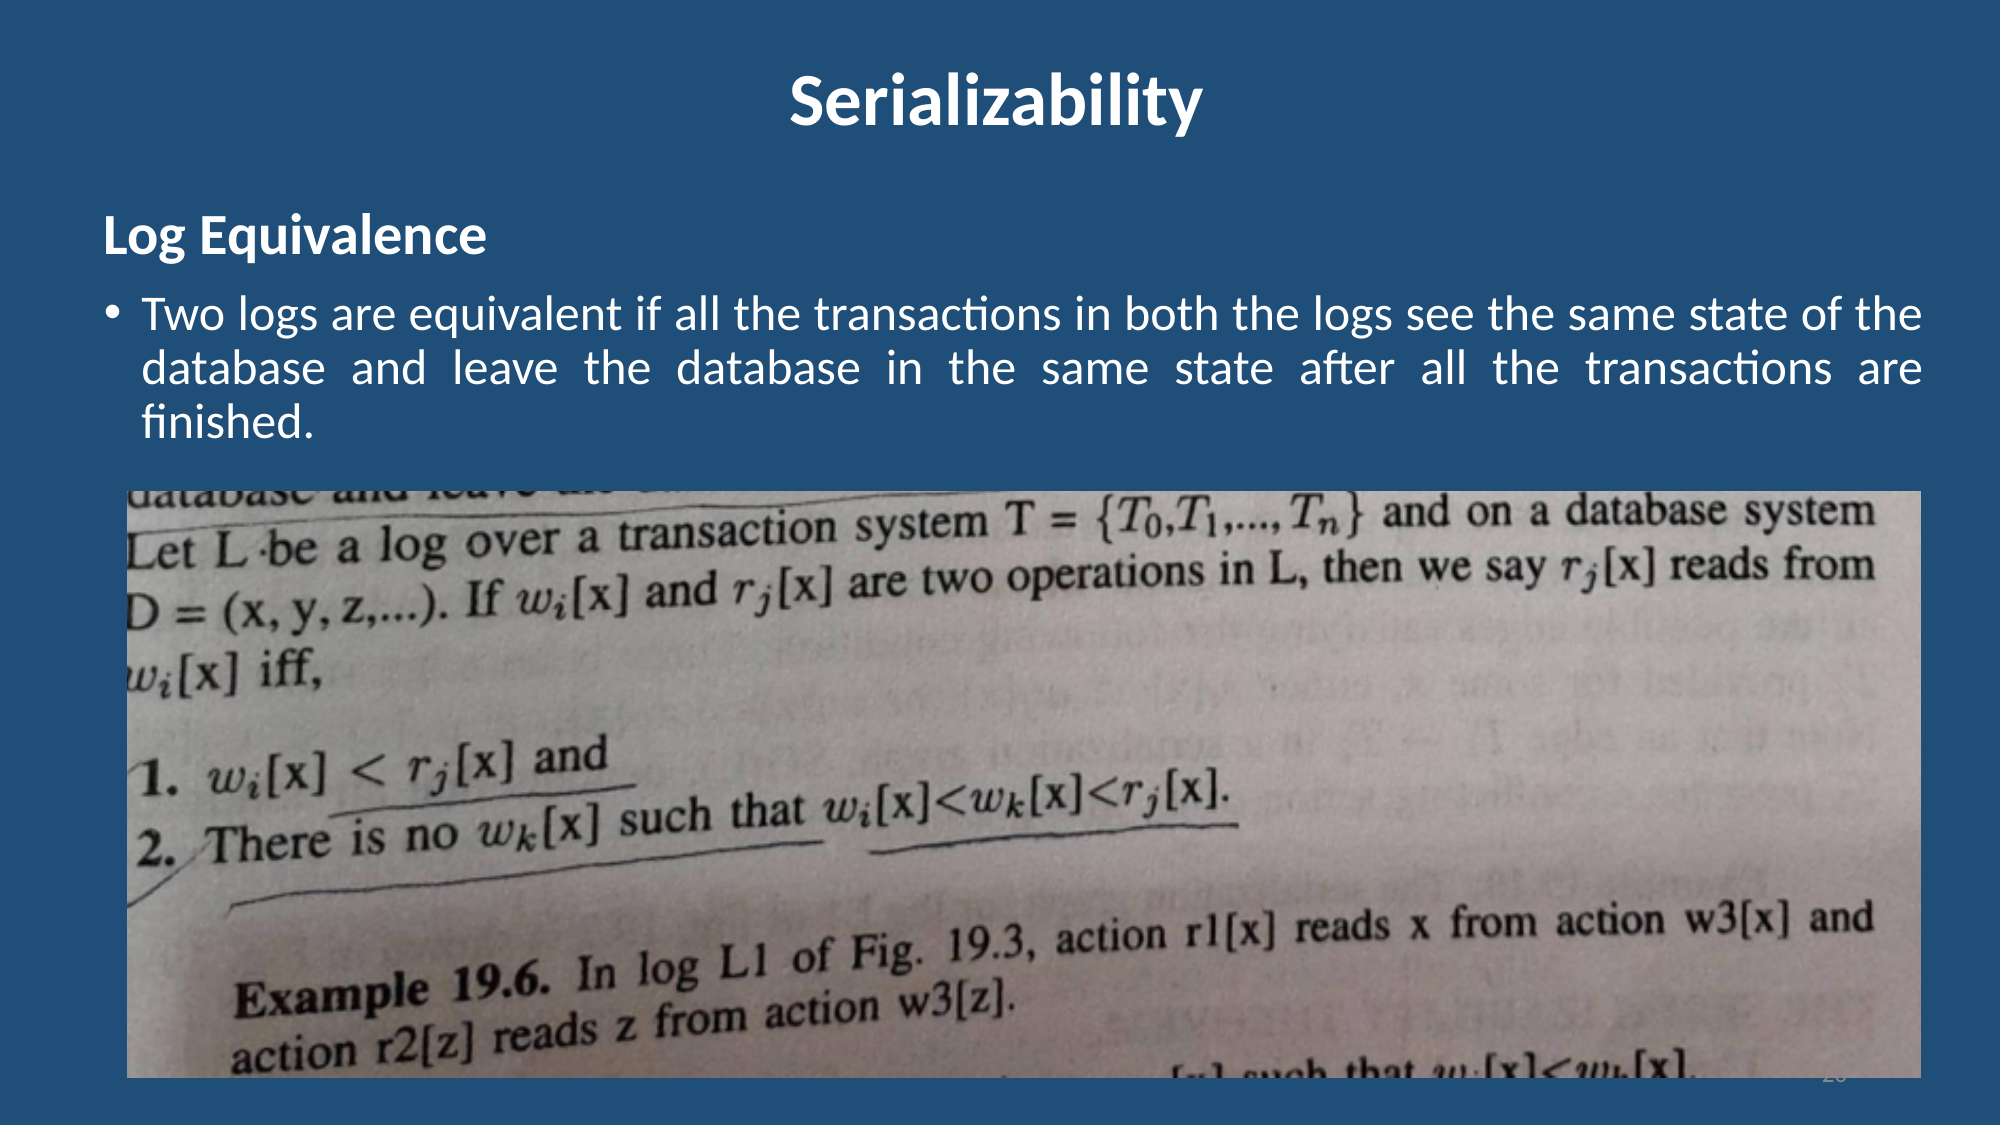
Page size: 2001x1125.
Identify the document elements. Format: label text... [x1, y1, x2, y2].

picture [127, 491, 1921, 1078]
title Serializability [134, 54, 1860, 148]
slide_number 20 [1412, 1078, 1863, 1103]
list Log Equivalence Two logs are equivalent if all the transactions in both the logs see the same state of the database and leave the database in the same state after all the transactions are finished. [88, 196, 1940, 1023]
